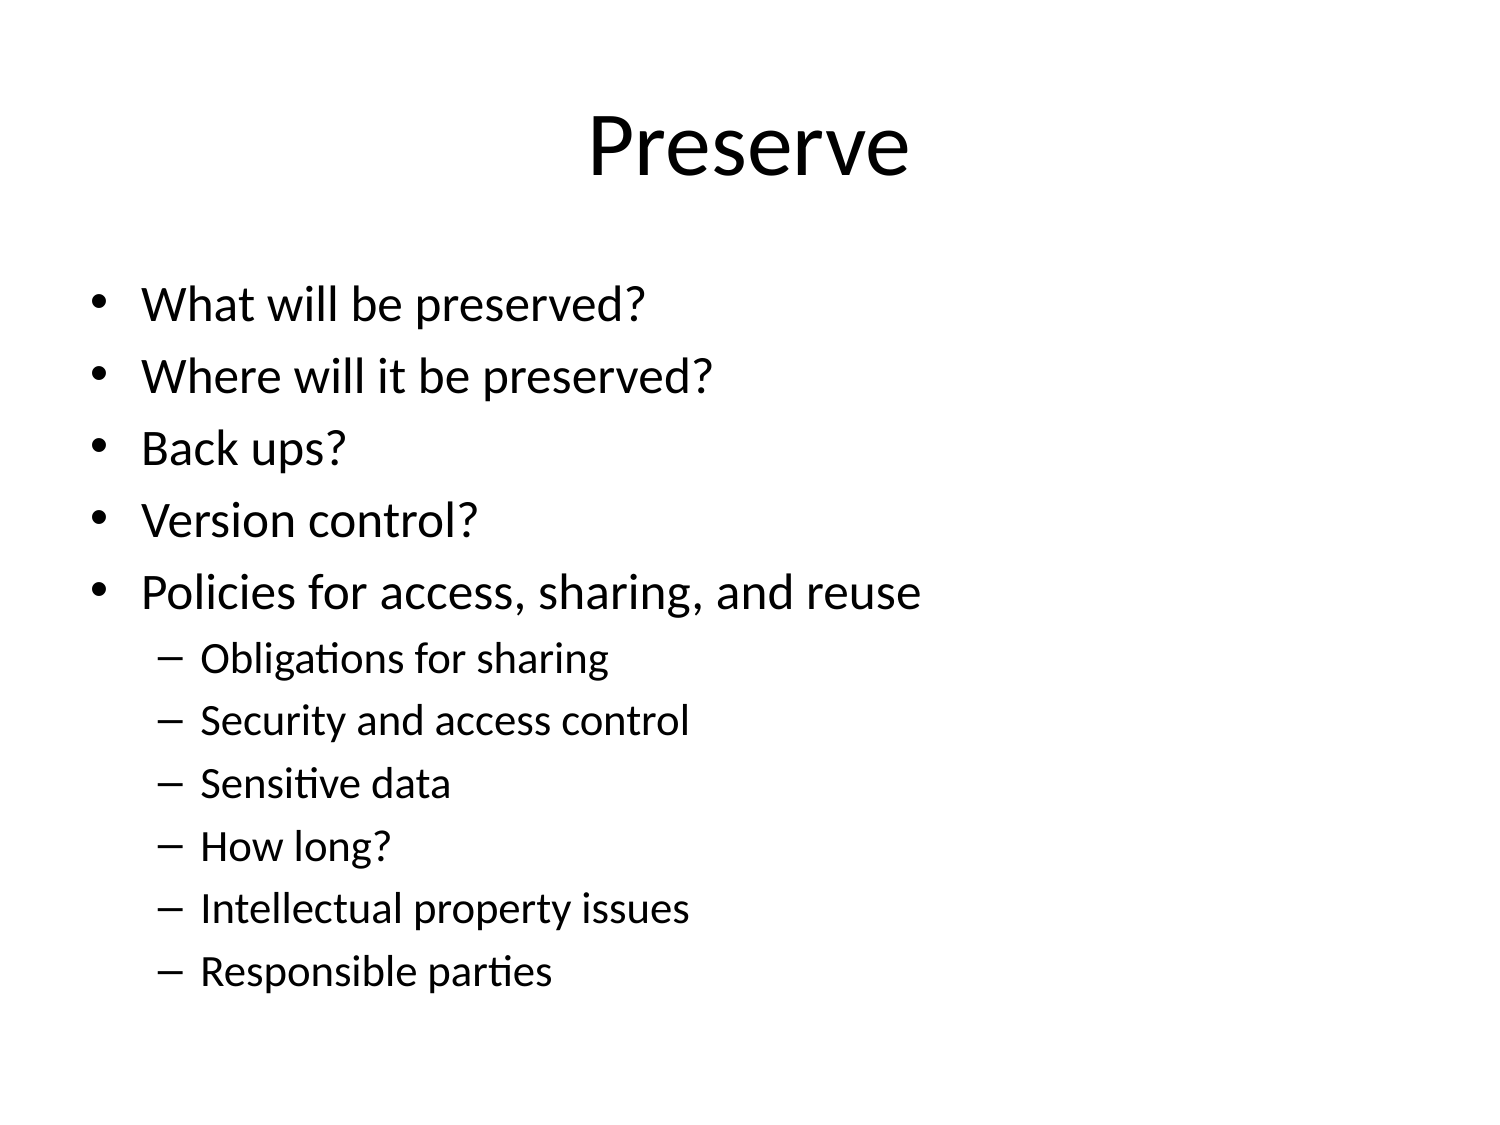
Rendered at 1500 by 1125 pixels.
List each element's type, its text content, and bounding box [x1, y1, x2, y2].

list What will be preserved? Where will it be preserved? Back ups? Version control? Policies for access, sharing, and reuse Obligations for sharing Security and access control Sensitive data How long? Intellectual property issues Responsible parties [75, 262, 1425, 1005]
title Preserve [75, 45, 1425, 233]
